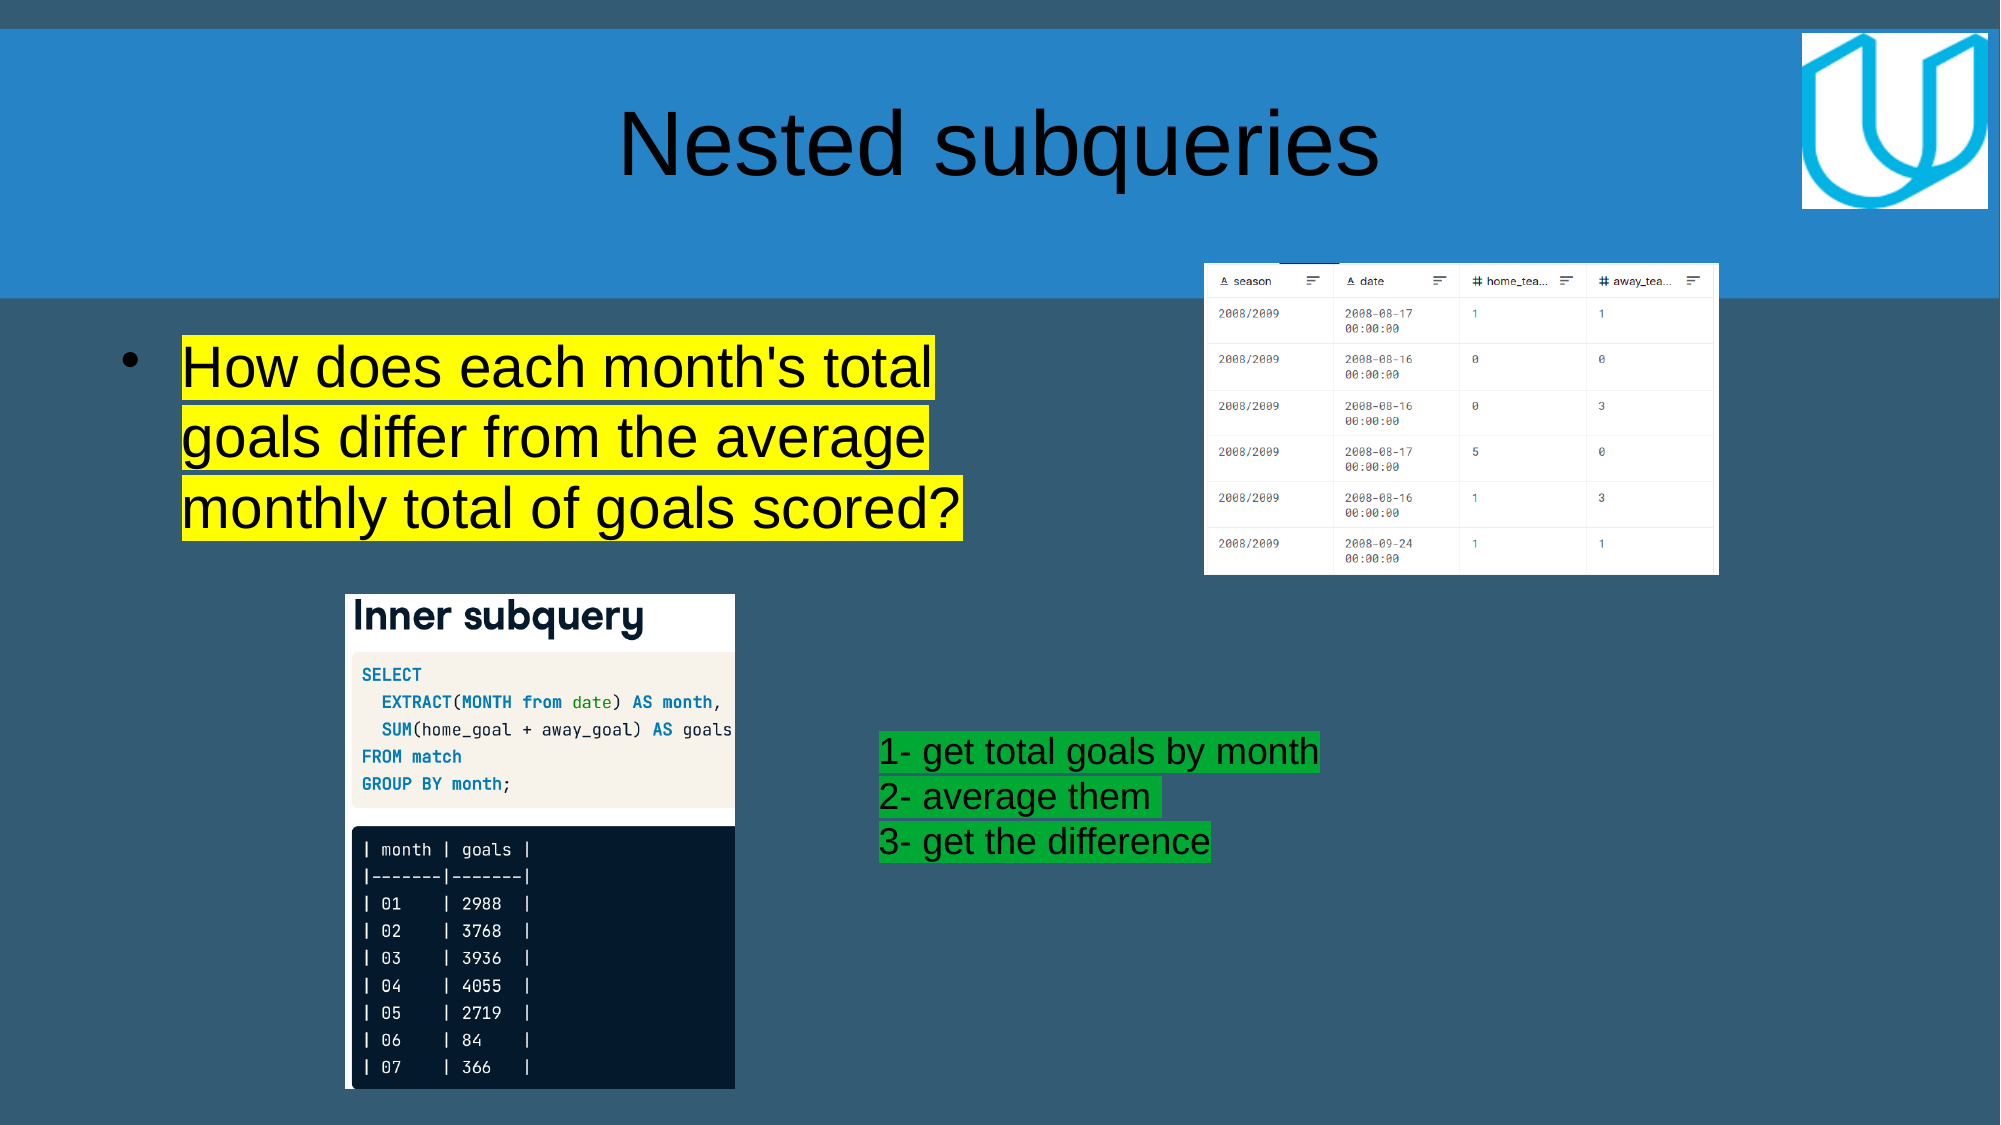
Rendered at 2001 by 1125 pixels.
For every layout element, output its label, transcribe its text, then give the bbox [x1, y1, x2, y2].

picture [1802, 33, 1988, 167]
text_box How does each month's total goals differ from the average monthly total of goals scored? [99, 263, 979, 575]
picture [1203, 262, 1719, 575]
text_box Nested subqueries [99, 44, 1900, 233]
picture [1932, 48, 1973, 166]
picture [1900, 124, 1988, 209]
text_box 1- get total goals by month 2- average them 3- get the difference [864, 720, 1335, 861]
picture [1900, 175, 1911, 189]
picture [344, 594, 736, 1090]
